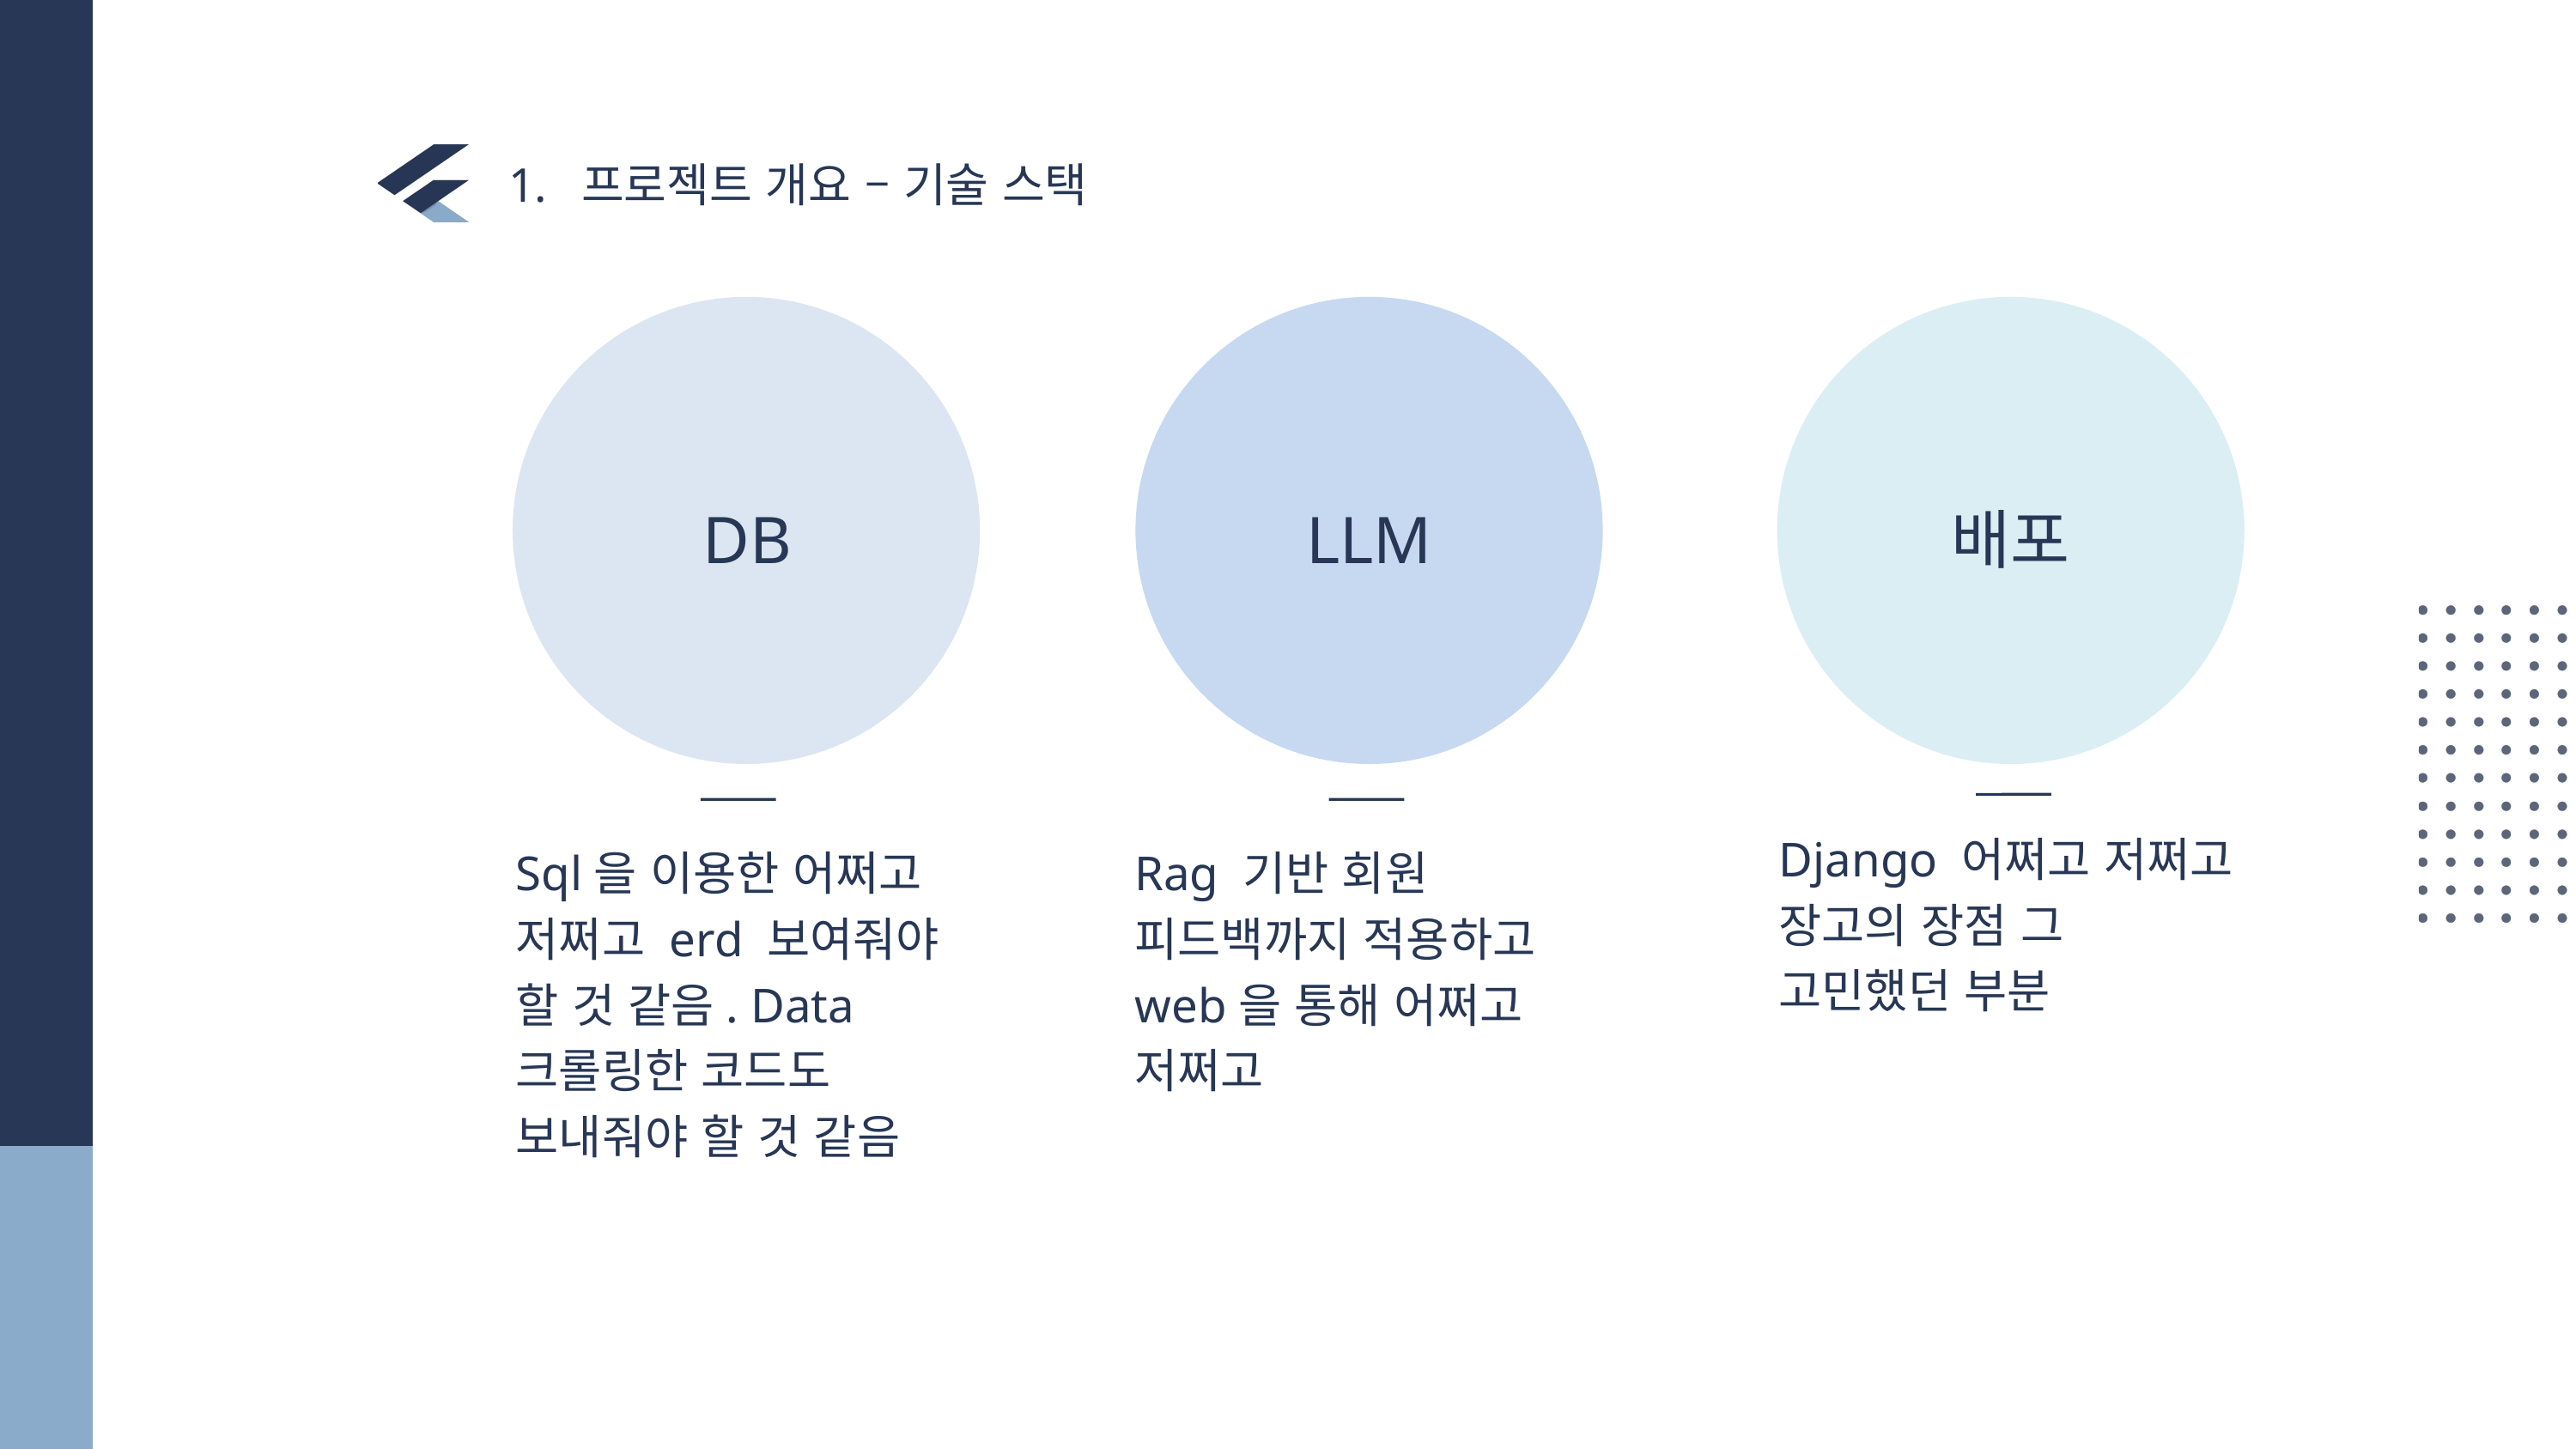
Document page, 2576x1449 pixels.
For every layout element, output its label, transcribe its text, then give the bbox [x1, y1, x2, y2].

text_box Rag 기반 회원 피드백까지 적용하고 web을 통해 어쩌고 저쩌고 [1134, 834, 1599, 1098]
text_box Django 어쩌고 저쩌고 장고의 장점 그 고민했던 부분 [1778, 821, 2243, 1018]
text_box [0, 1145, 94, 1449]
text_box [512, 296, 981, 765]
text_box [1135, 296, 1603, 765]
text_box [1777, 296, 2245, 765]
text_box [2418, 605, 2576, 923]
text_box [0, 0, 94, 1145]
text_box Sql을 이용한 어쩌고 저쩌고 erd 보여줘야 할 것 같음. Data 크롤링한 코드도 보내줘야 할 것 같음 [515, 834, 981, 1164]
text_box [377, 144, 1127, 275]
